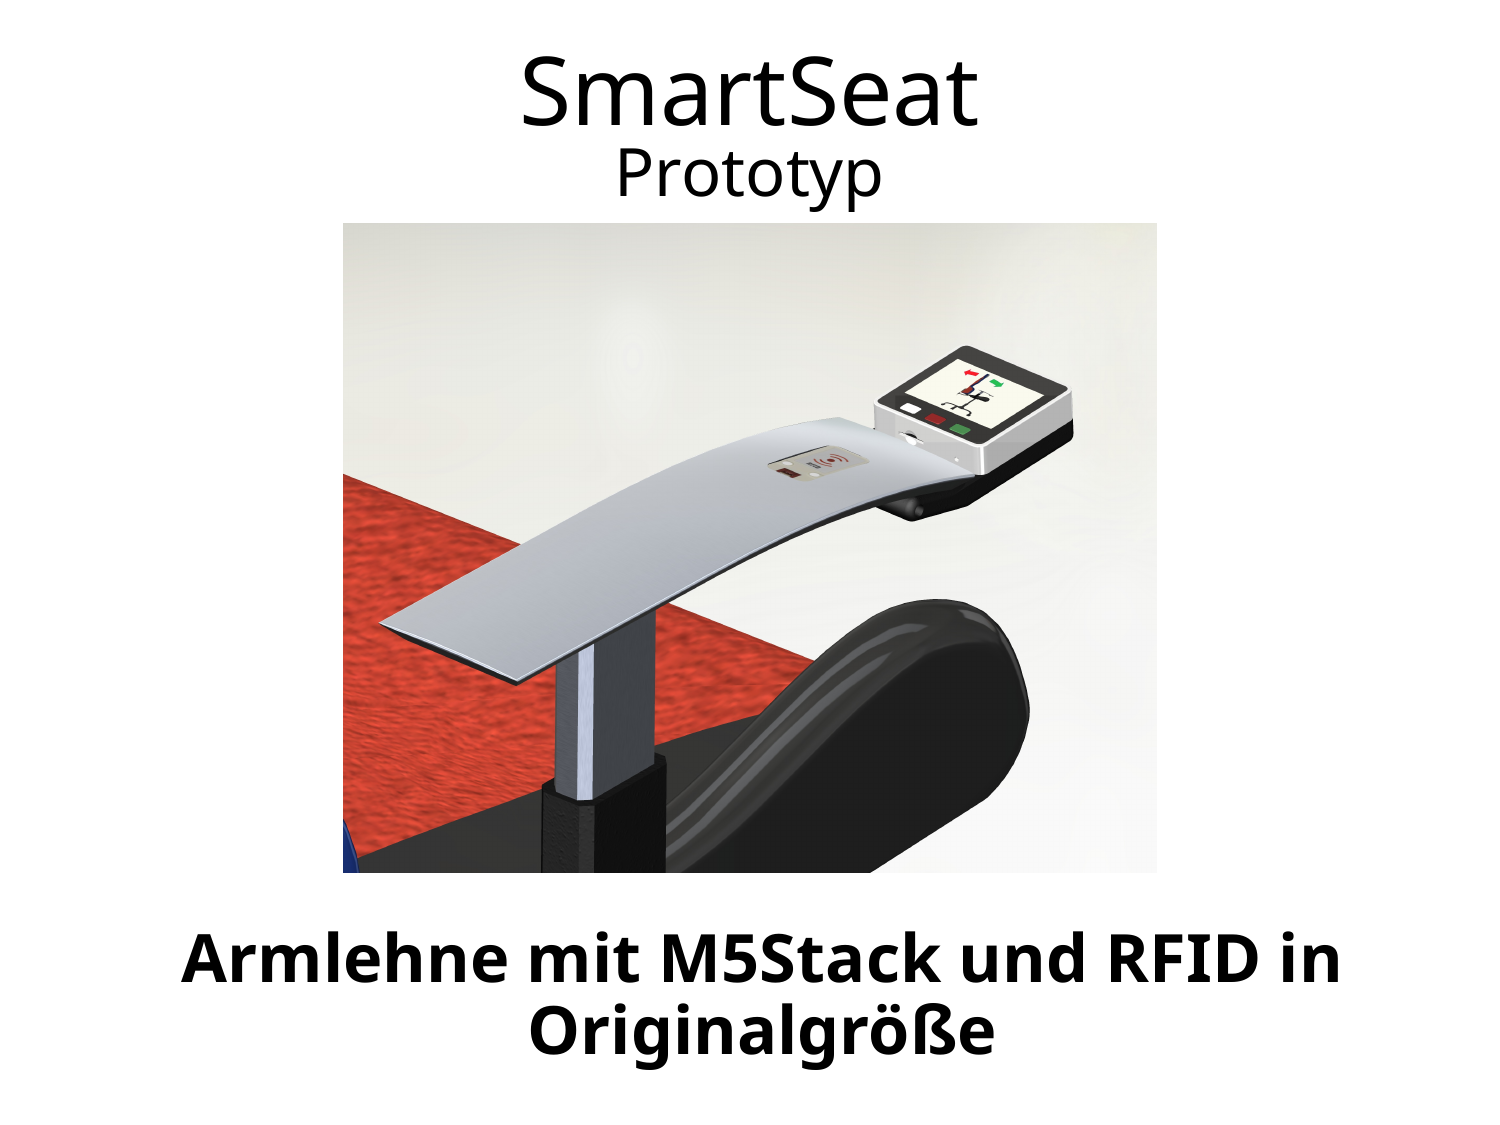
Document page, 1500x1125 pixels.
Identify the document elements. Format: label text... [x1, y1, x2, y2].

picture [343, 223, 1157, 873]
text_box Armlehne mit M5Stack und RFID in Originalgröße [121, 819, 1404, 1076]
title SmartSeat [244, 34, 1256, 154]
text_box Prototyp [512, 124, 988, 219]
